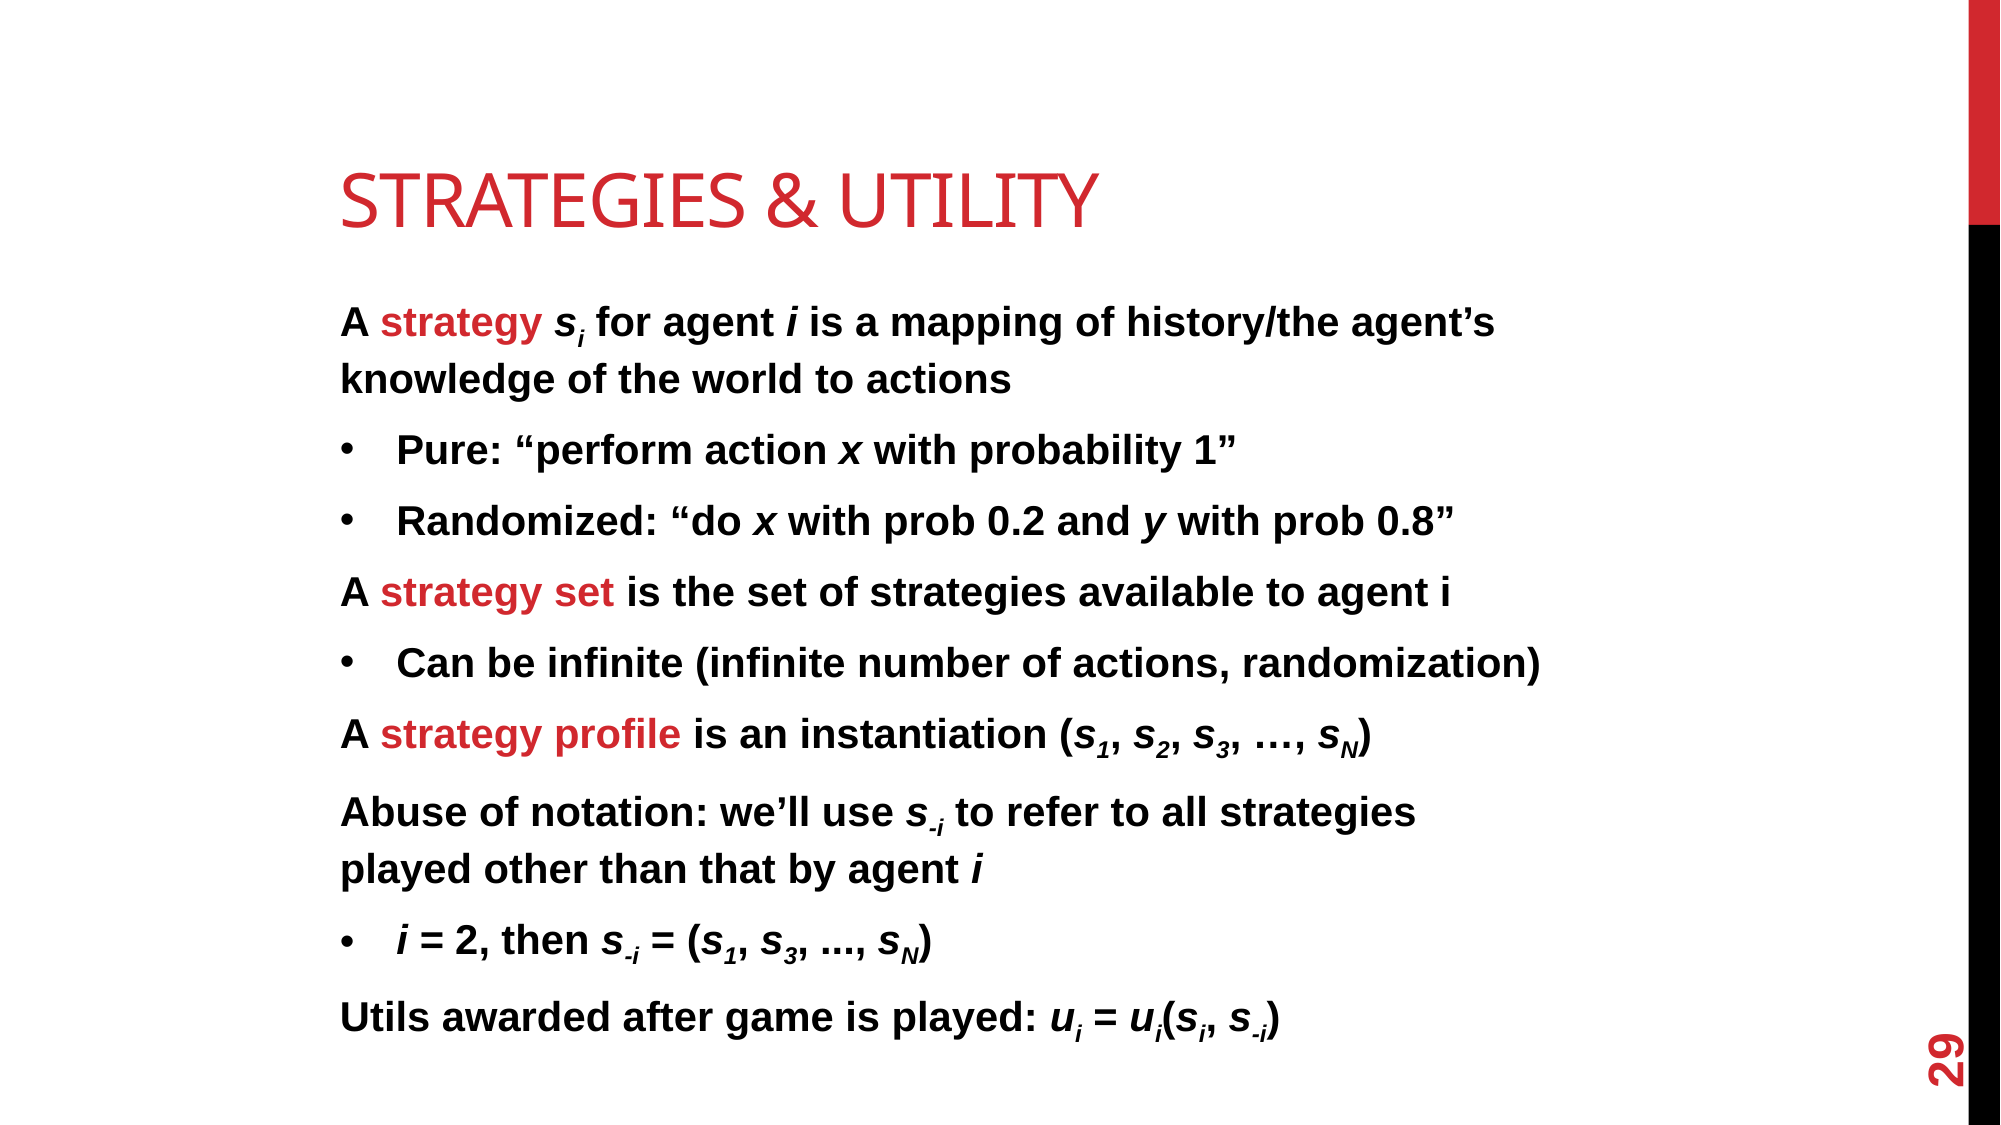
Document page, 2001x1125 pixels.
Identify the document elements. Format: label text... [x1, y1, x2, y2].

title Strategies & Utility [324, 25, 1417, 250]
list A strategy si for agent i is a mapping of history/the agent’s knowledge of the world to actions Pure: “perform action x with probability 1” Randomized: “do x with prob 0.2 and y with prob 0.8” A strategy set is the set of strategies available to agent i Can be infinite (infinite number of actions, randomization) A strategy profile is an instantiation (s1, s2, s3, …, sN) Abuse of notation: we’ll use s-i to refer to all strategies played other than that by agent i i = 2, then s-i = (s1, s3, ..., sN) Utils awarded after game is played: ui = ui(si, s-i) [324, 287, 1575, 1072]
slide_number 29 [1903, 887, 1984, 1104]
